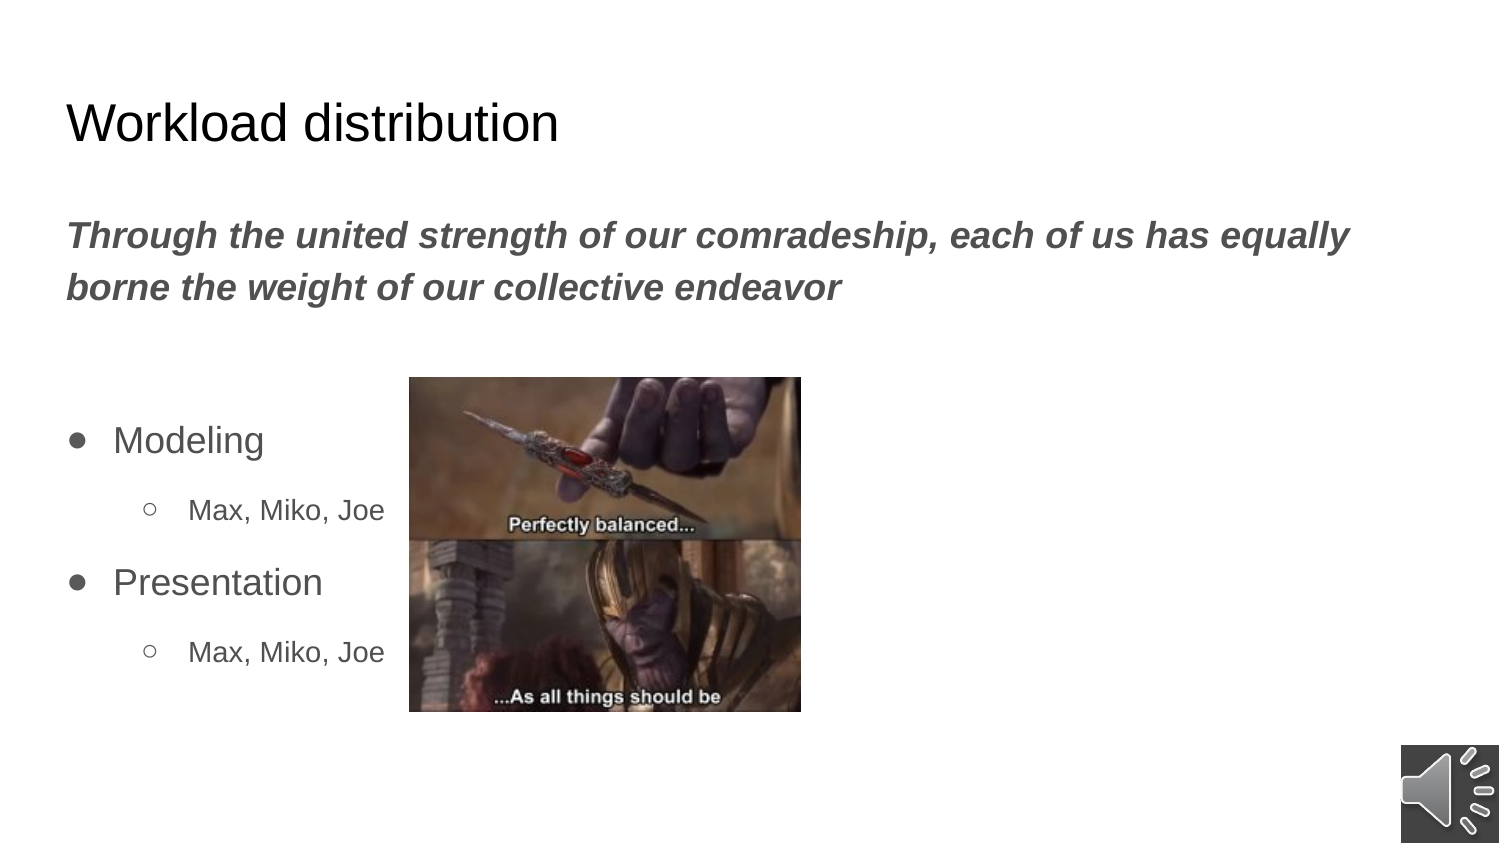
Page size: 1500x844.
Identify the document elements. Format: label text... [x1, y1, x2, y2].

picture [409, 376, 801, 712]
picture [1399, 743, 1500, 844]
list Through the united strength of our comradeship, each of us has equally borne the weight of our collective endeavor Modeling Max, Miko, Joe Presentation Max, Miko, Joe [51, 189, 1449, 750]
title Workload distribution [51, 72, 1449, 167]
